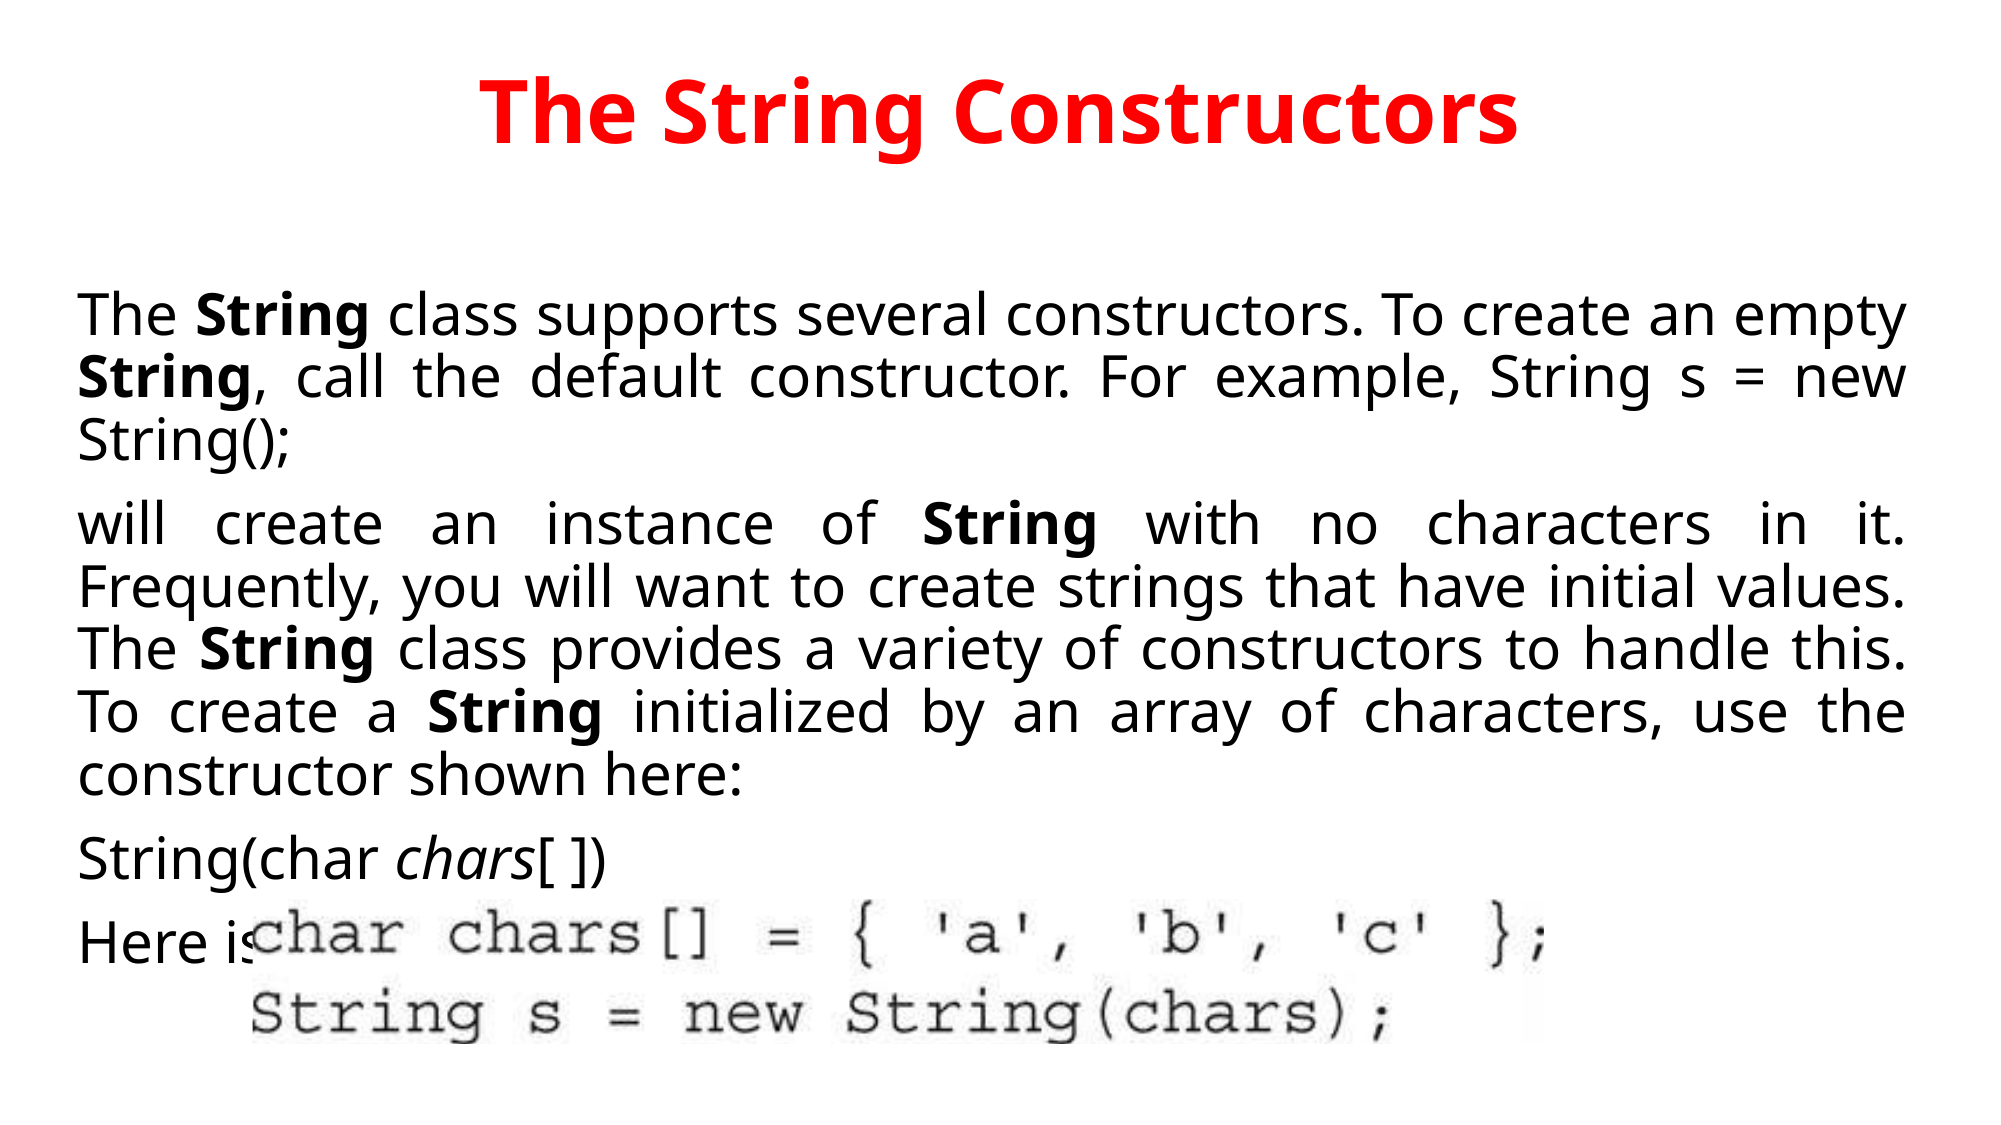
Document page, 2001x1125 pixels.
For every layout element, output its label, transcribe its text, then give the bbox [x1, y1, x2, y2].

picture [252, 899, 1544, 1044]
title The String Constructors [137, 59, 1863, 171]
list The String class supports several constructors. To create an empty String, call the default constructor. For example, String s = new String(); will create an instance of String with no characters in it. Frequently, you will want to create strings that have initial values. The String class provides a variety of constructors to handle this. To create a String initialized by an array of characters, use the constructor shown here: String(char chars[ ]) Here is an example: [62, 277, 1923, 992]
